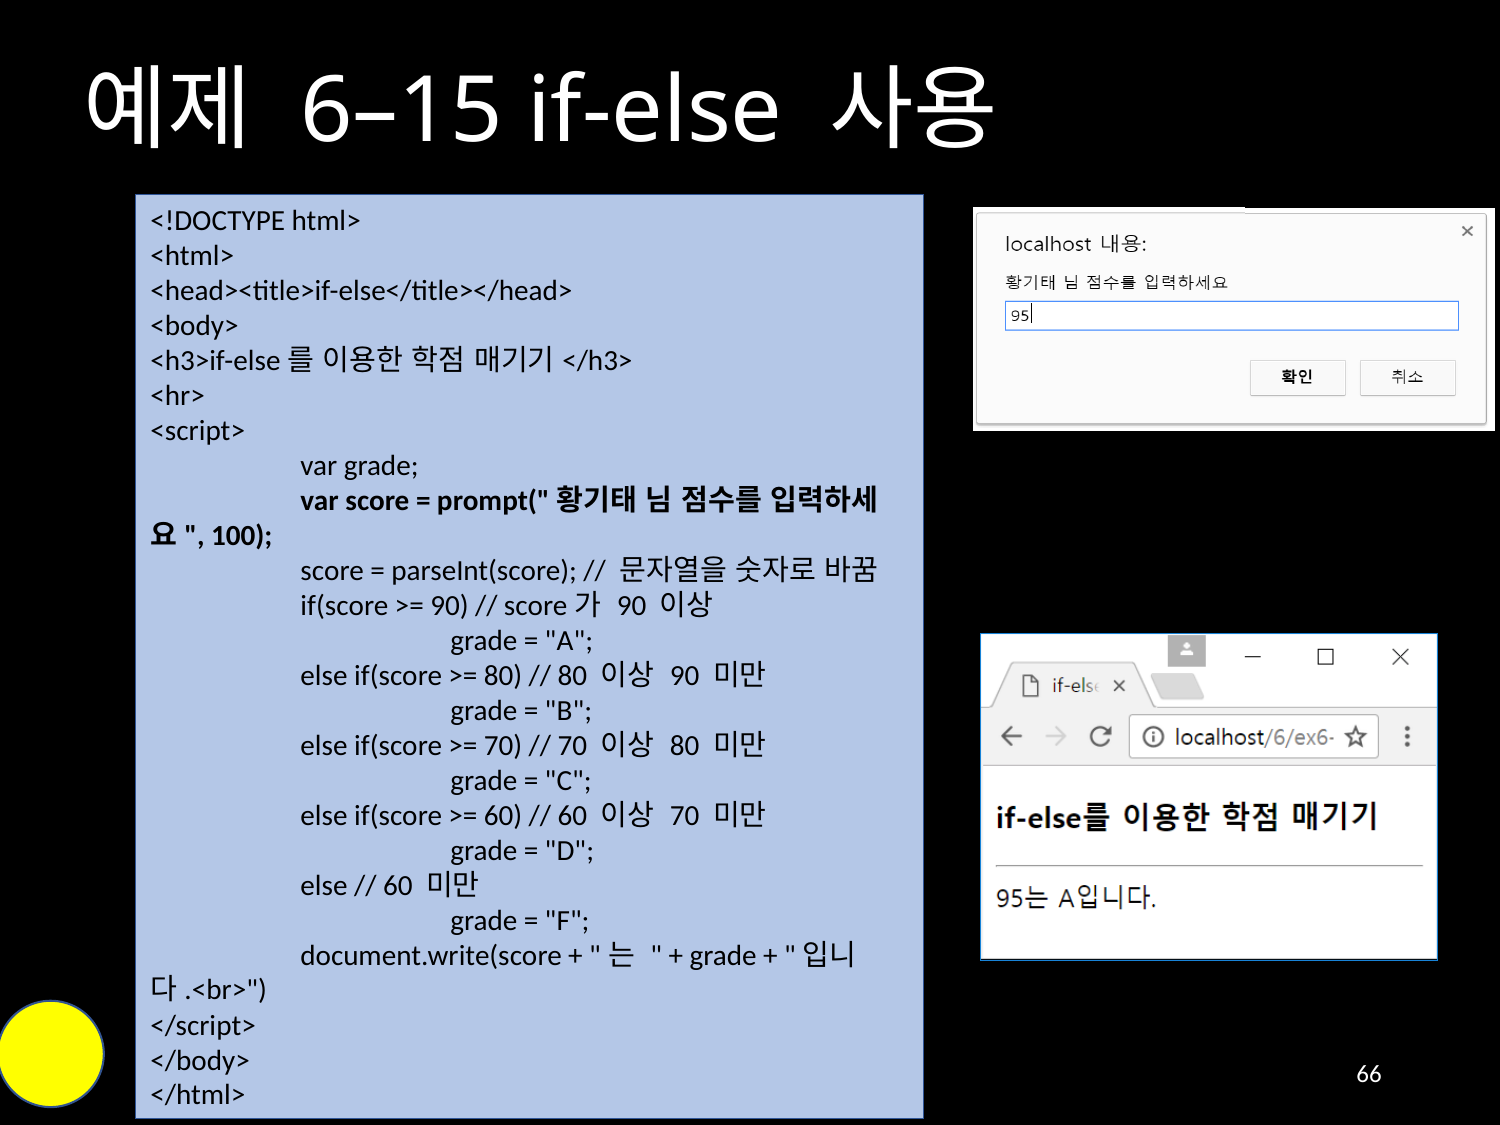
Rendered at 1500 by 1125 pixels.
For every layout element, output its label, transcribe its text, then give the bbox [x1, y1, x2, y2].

slide_number 66 [1059, 1042, 1397, 1103]
title 예제 6–15 if-else 사용 [68, 30, 1115, 192]
text_box [0, 999, 105, 1109]
picture [980, 633, 1438, 961]
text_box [973, 207, 1495, 431]
text_box <!DOCTYPE html> <html> <head><title>if-else</title></head> <body> <h3>if-else를 이용한 학점 매기기</h3> <hr> <script> var grade; var score = prompt("황기태 님 점수를 입력하세요", 100); score = parseInt(score); // 문자열을 숫자로 바꿈 if(score >= 90) // score가 90 이상 grade = "A"; else if(score >= 80) // 80 이상 90 미만 grade = "B"; else if(score >= 70) // 70 이상 80 미만 grade = "C"; else if(score >= 60) // 60 이상 70 미만 grade = "D"; else // 60 미만 grade = "F"; document.write(score + "는 " + grade + "입니다.<br>") </script> </body> </html> [135, 194, 924, 1119]
